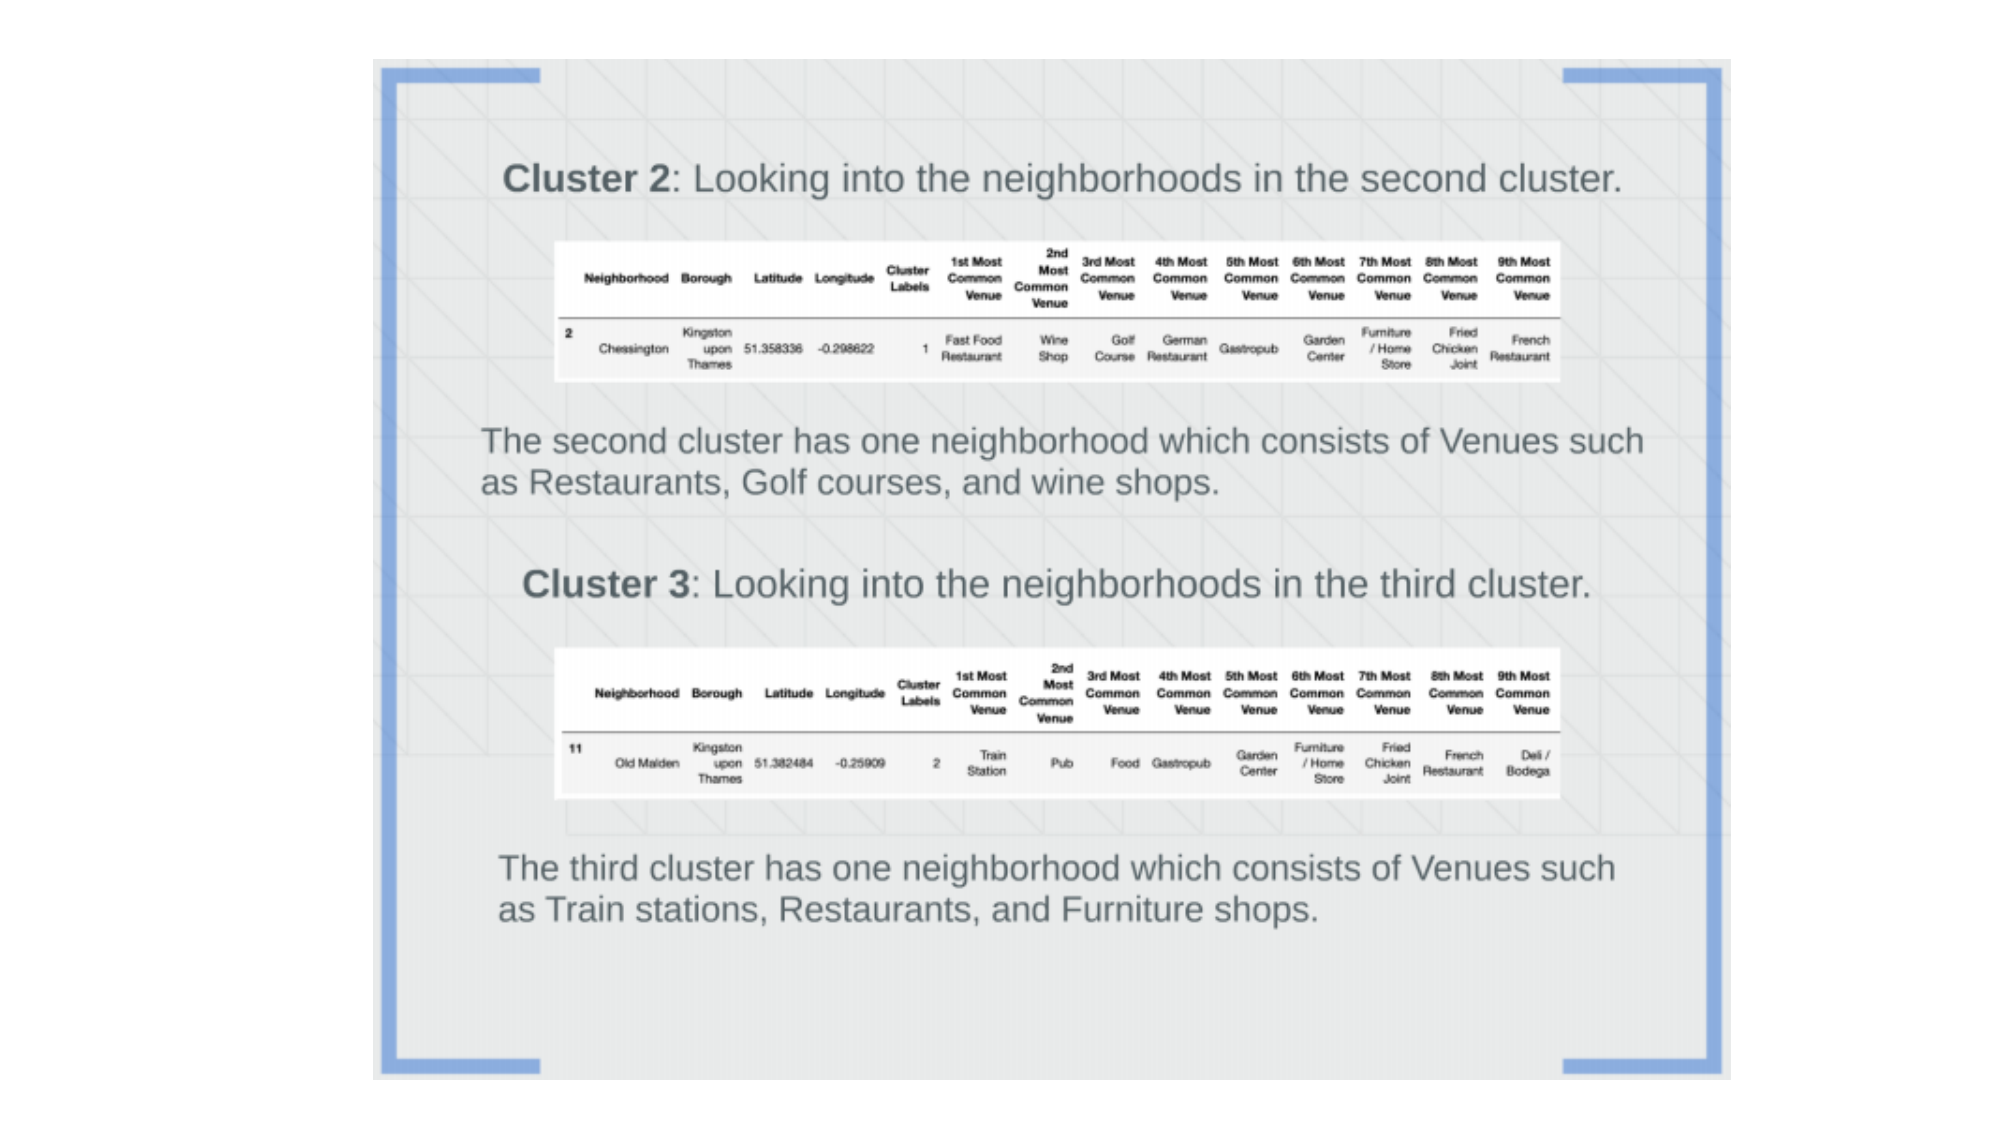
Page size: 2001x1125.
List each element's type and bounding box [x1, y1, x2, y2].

picture [373, 59, 1731, 1080]
